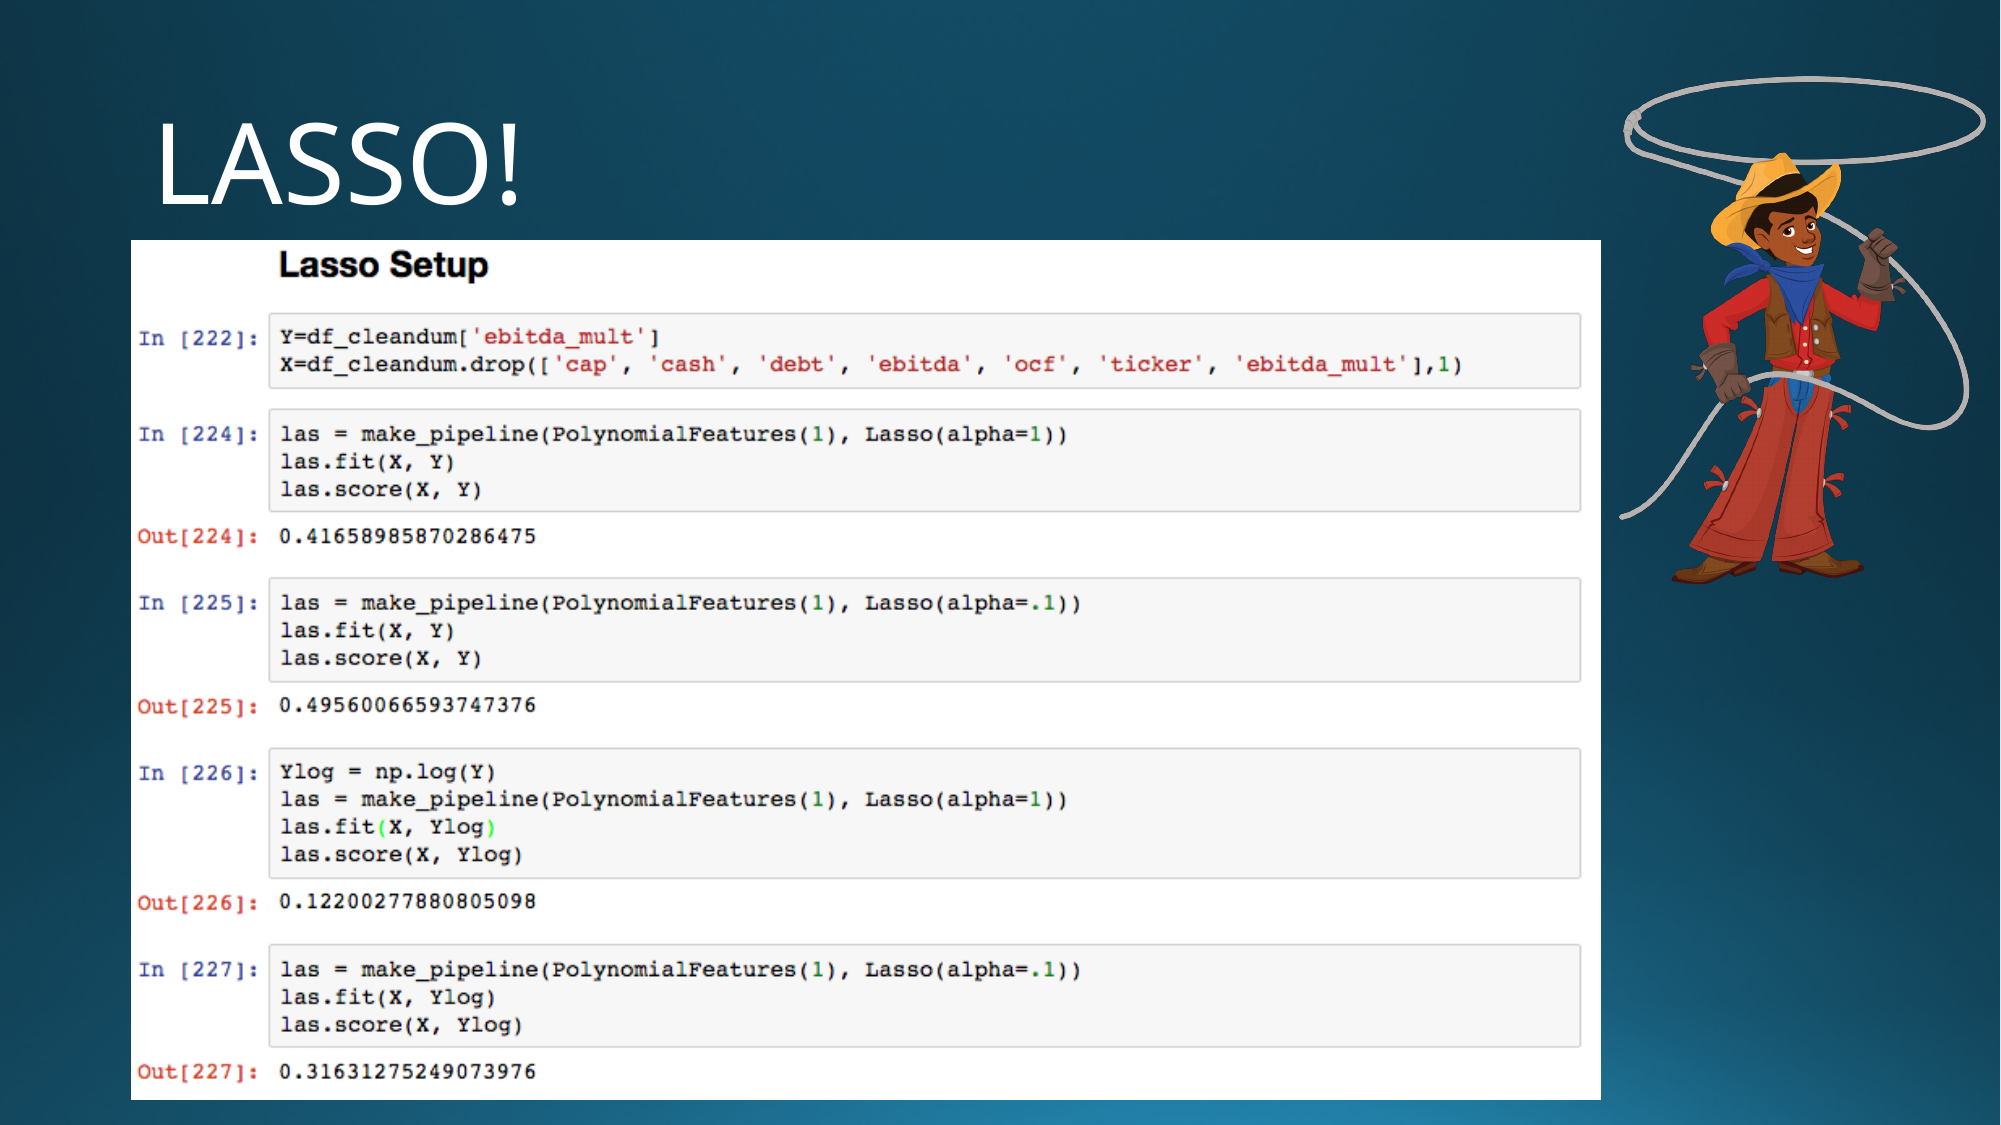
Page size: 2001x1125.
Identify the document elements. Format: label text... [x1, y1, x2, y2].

title LASSO! [137, 59, 1863, 278]
picture [0, 0, 2001, 1125]
